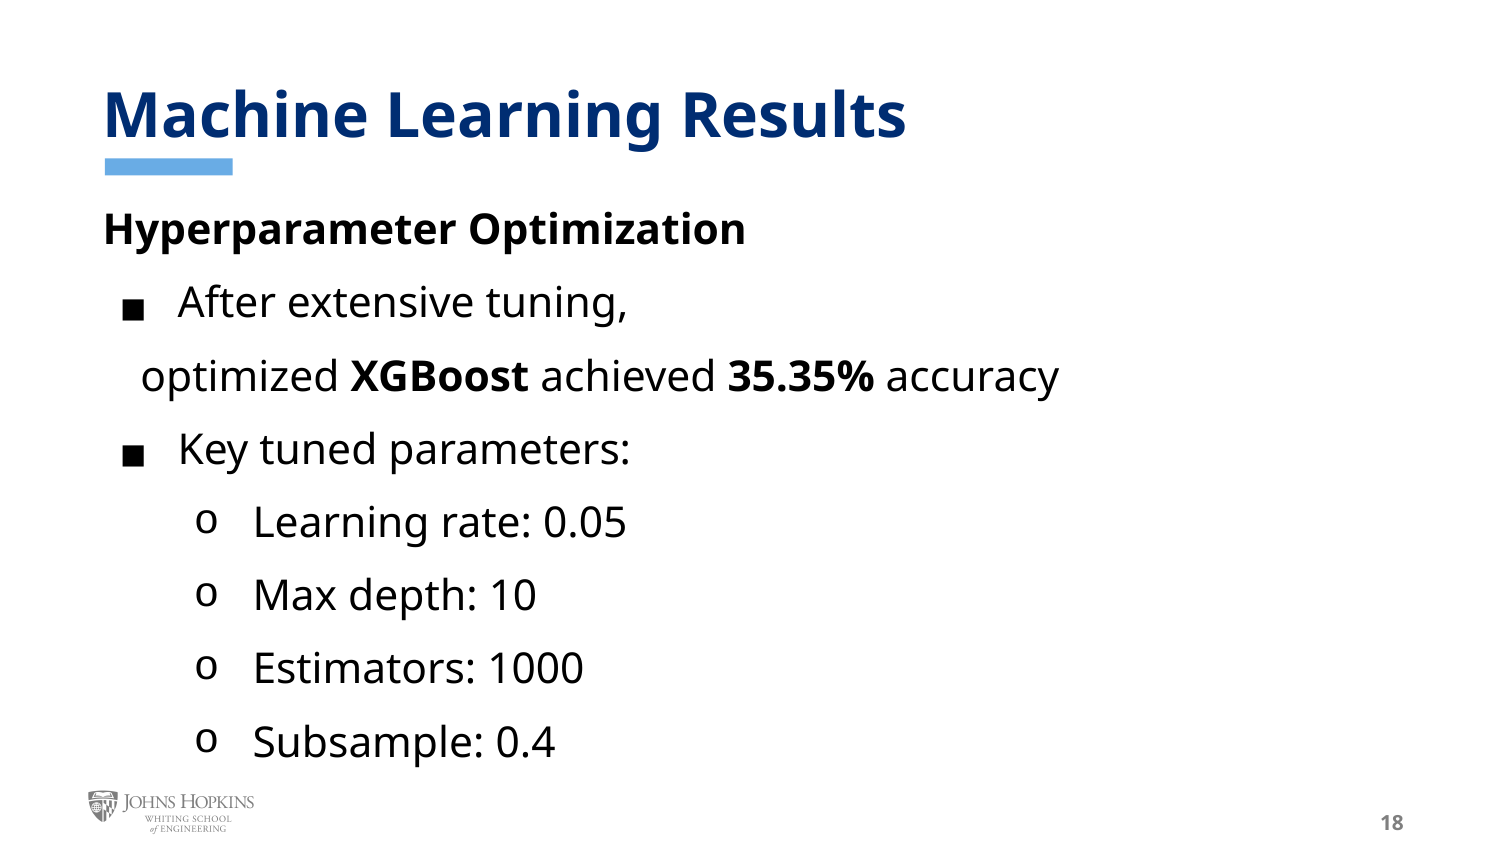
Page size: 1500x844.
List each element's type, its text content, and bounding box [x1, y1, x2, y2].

list Hyperparameter Optimization After extensive tuning, optimized XGBoost achieved 35.35% accuracy Key tuned parameters: Learning rate: 0.05 Max depth: 10 Estimators: 1000 Subsample: 0.4 [87, 198, 1414, 797]
title Machine Learning Results [87, 17, 1414, 159]
